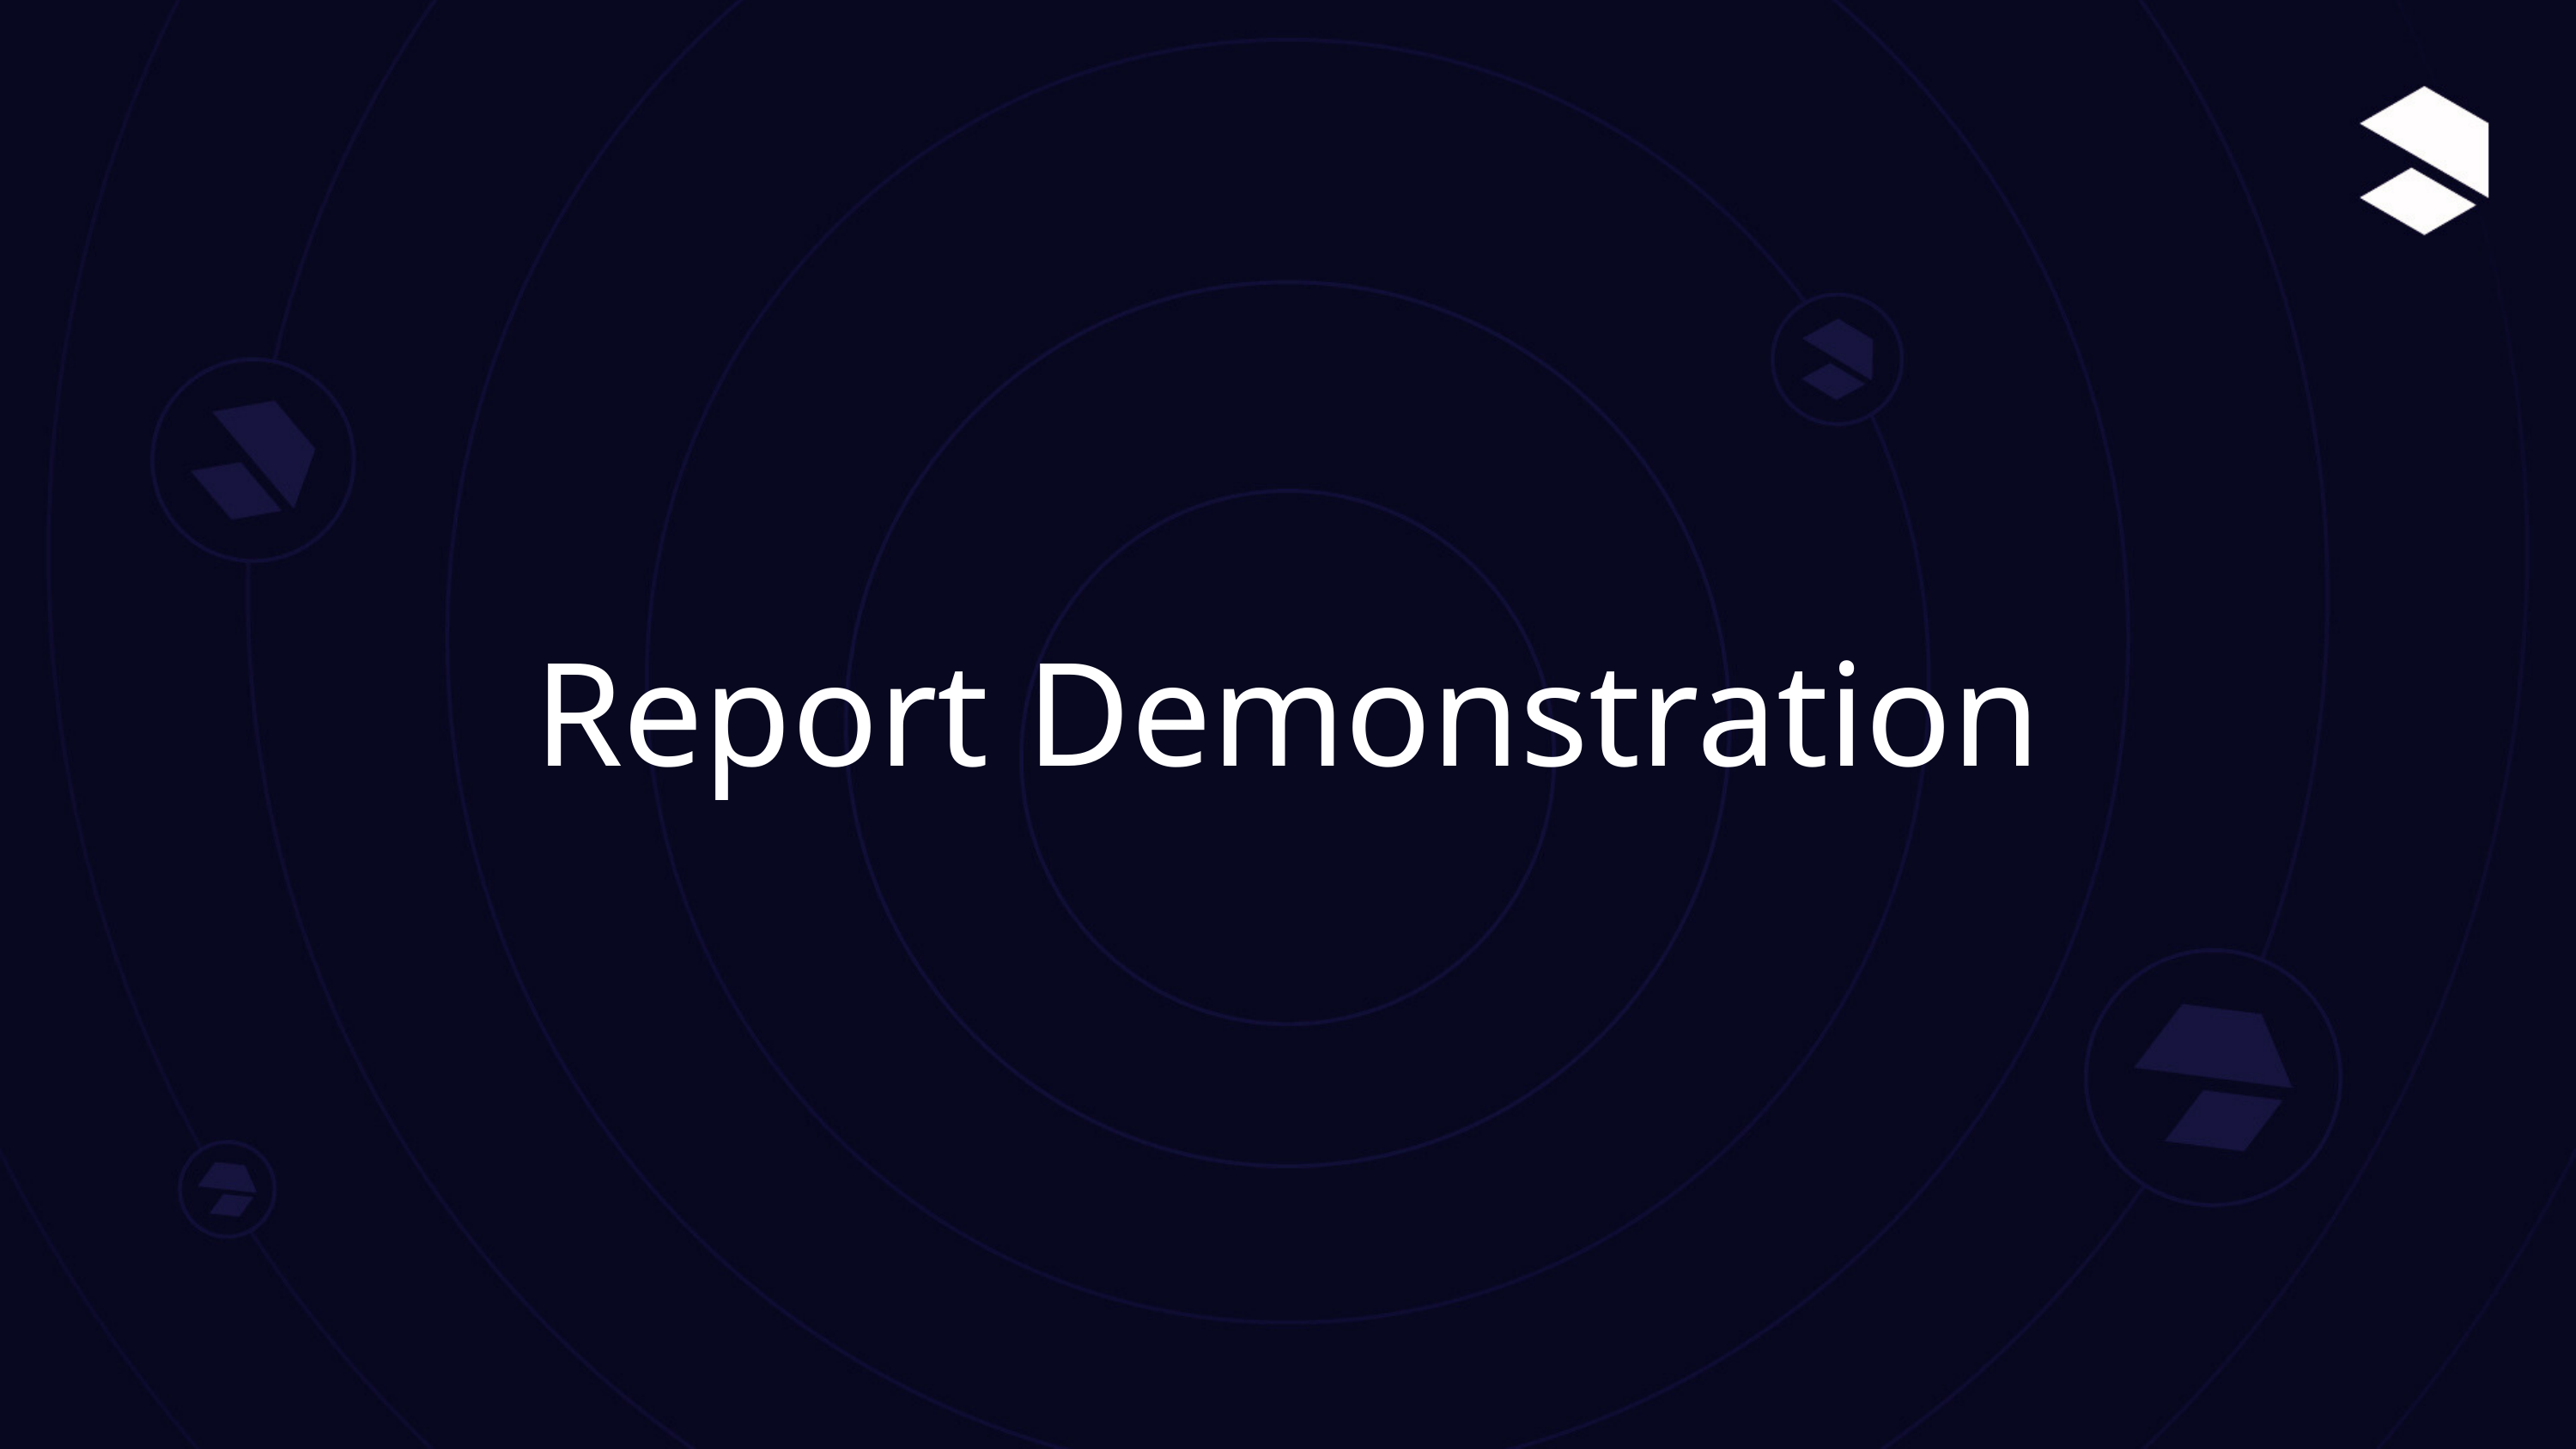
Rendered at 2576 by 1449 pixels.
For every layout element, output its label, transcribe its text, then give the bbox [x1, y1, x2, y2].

text_box Report Demonstration [498, 594, 2077, 795]
text_box [0, 0, 2576, 1449]
